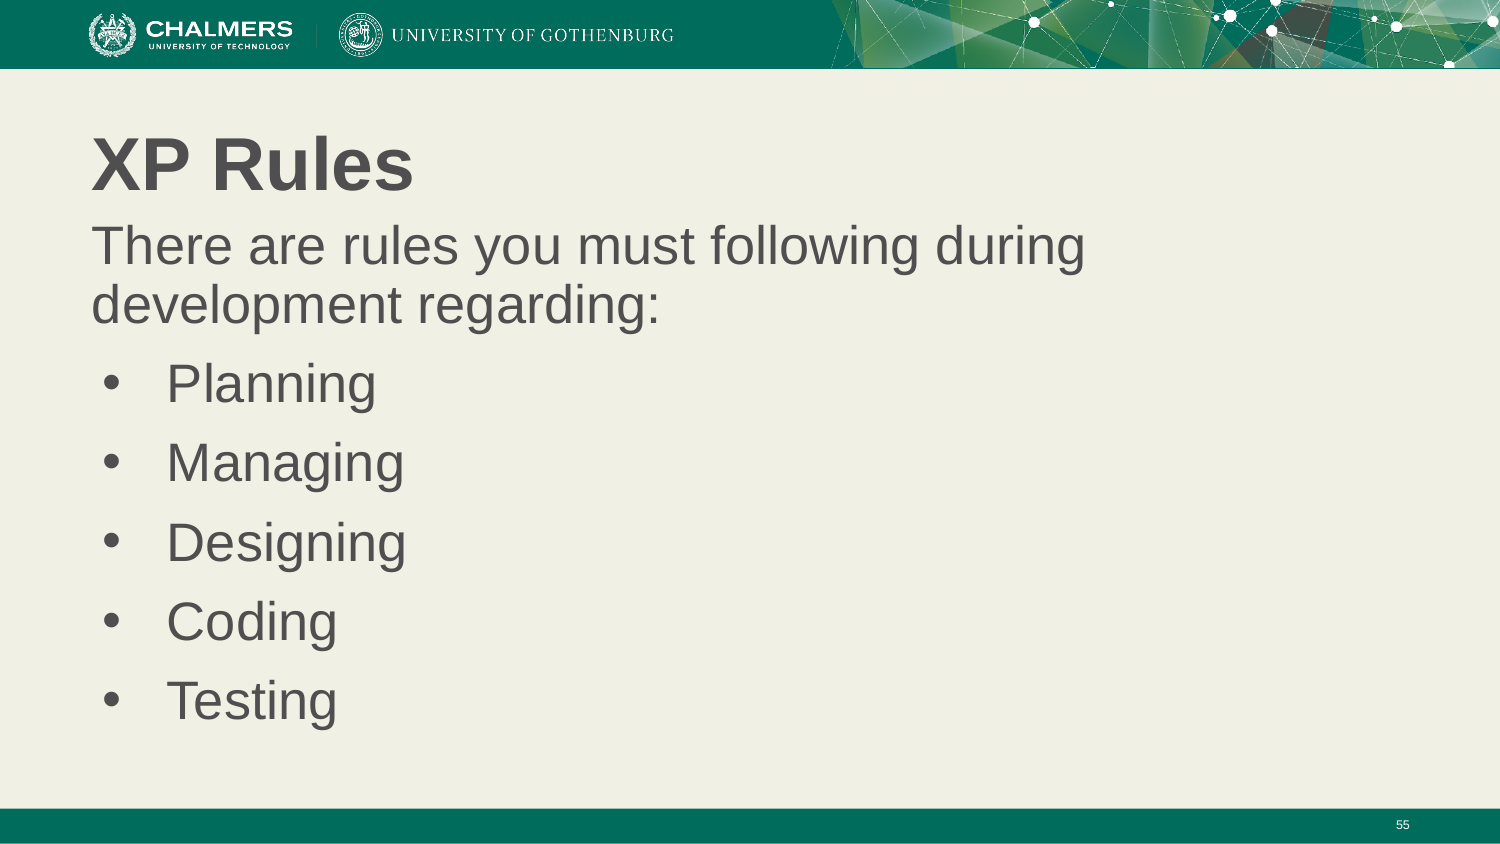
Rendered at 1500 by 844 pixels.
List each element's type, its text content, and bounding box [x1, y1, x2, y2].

list There are rules you must following during development regarding: Planning Managing Designing Coding Testing [76, 210, 1425, 782]
picture [759, 0, 1500, 68]
slide_number ‹#› [1074, 809, 1425, 844]
title XP Rules [76, 100, 1425, 210]
picture [64, 0, 696, 85]
